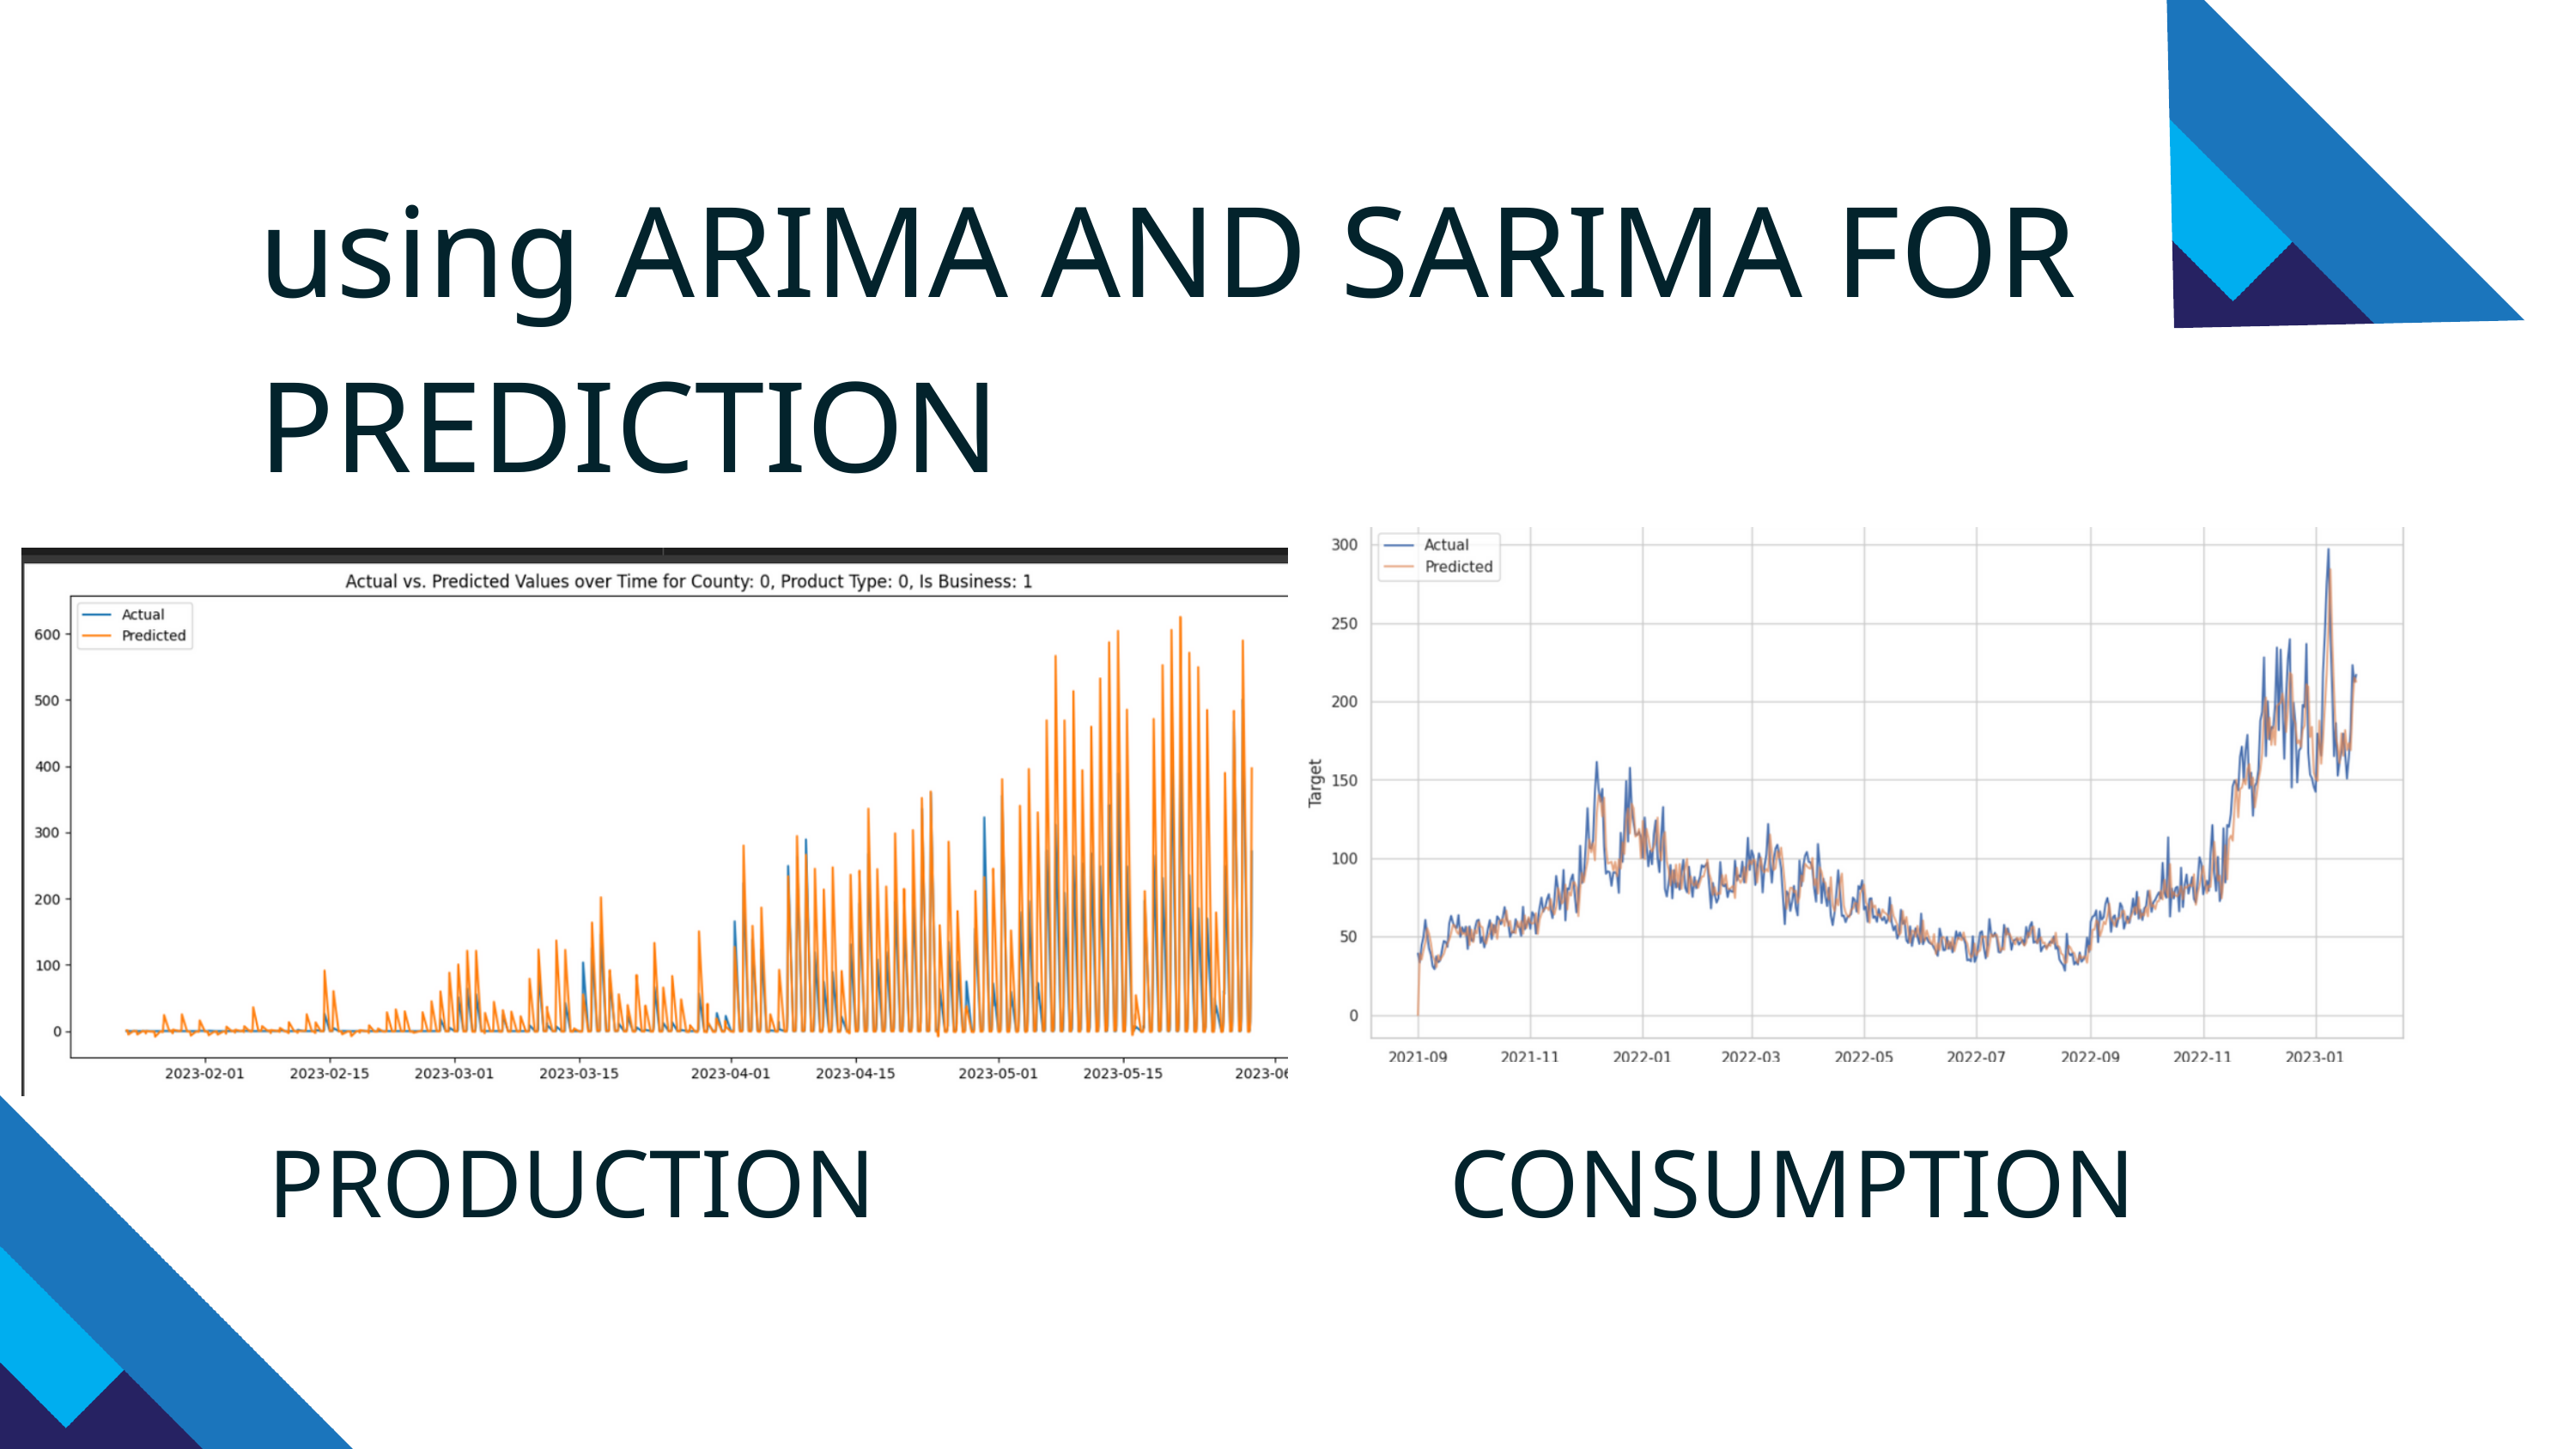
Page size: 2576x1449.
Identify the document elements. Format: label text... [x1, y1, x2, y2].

text_box [21, 548, 1288, 1096]
text_box [1308, 527, 2409, 1062]
text_box PRODUCTION [258, 1106, 886, 1236]
text_box using ARIMA AND SARIMA FOR PREDICTION [258, 147, 2318, 673]
text_box CONSUMPTION [1437, 1106, 2148, 1236]
text_box [2166, 0, 2533, 325]
text_box [0, 1095, 359, 1449]
